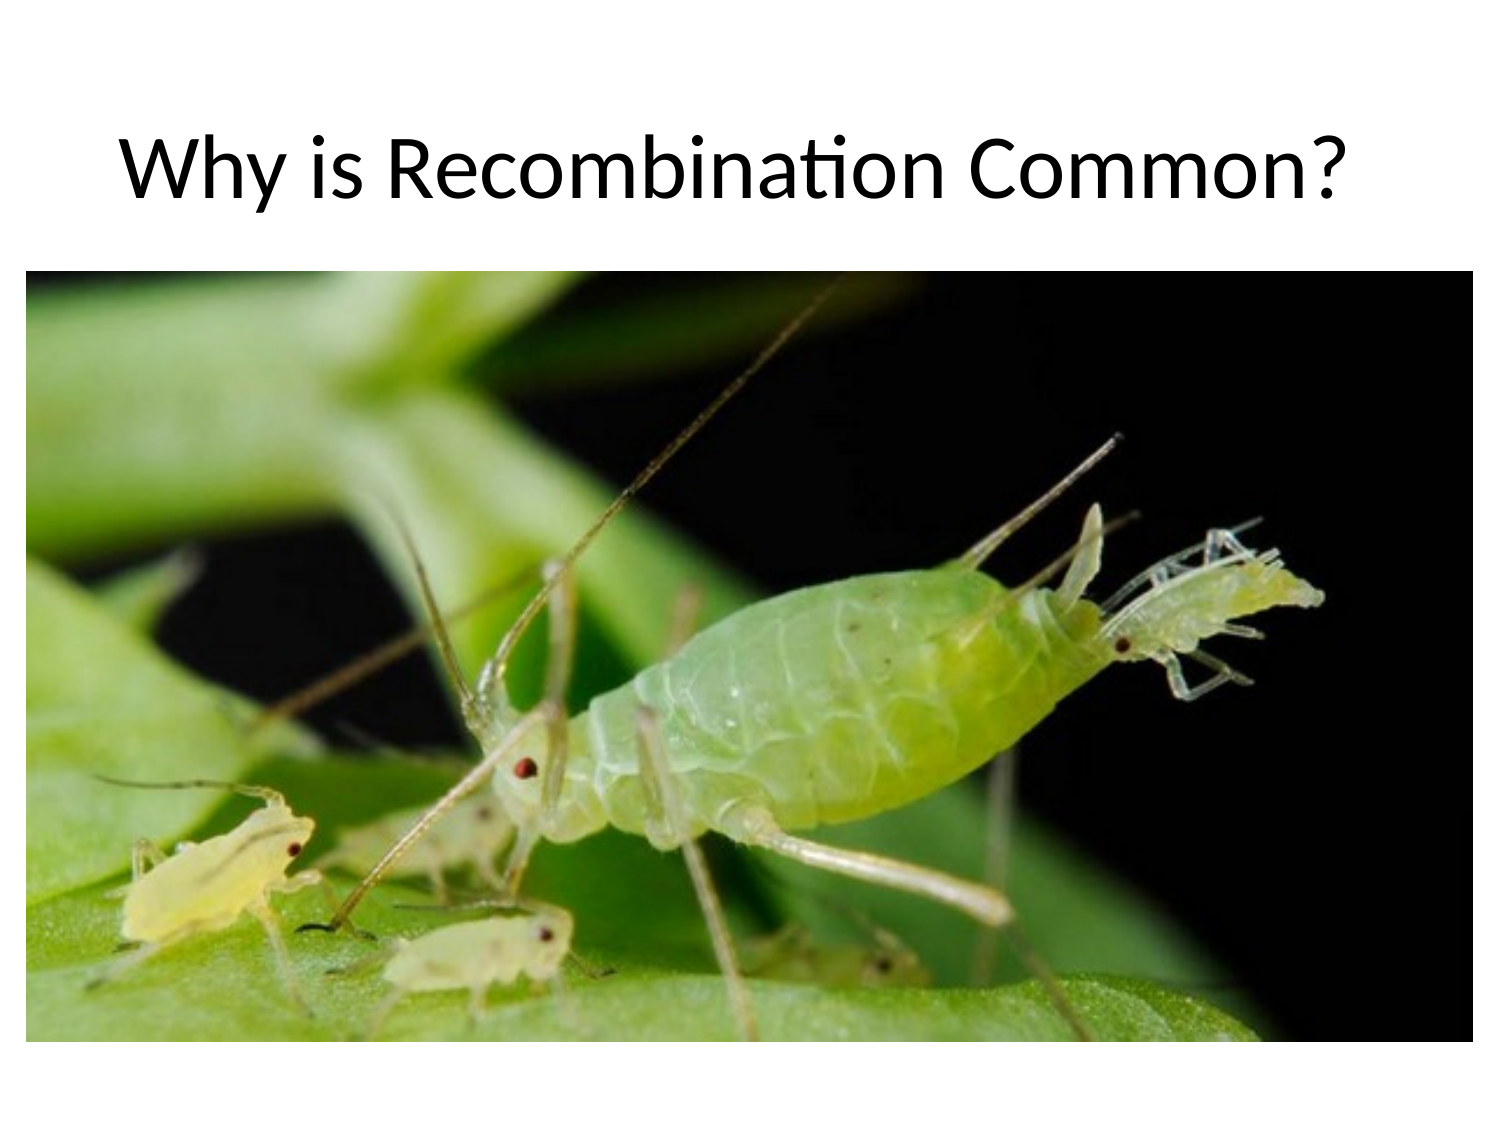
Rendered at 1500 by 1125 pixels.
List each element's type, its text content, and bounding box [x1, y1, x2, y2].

title Why is Recombination Common? [103, 59, 1397, 271]
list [26, 271, 1473, 1042]
